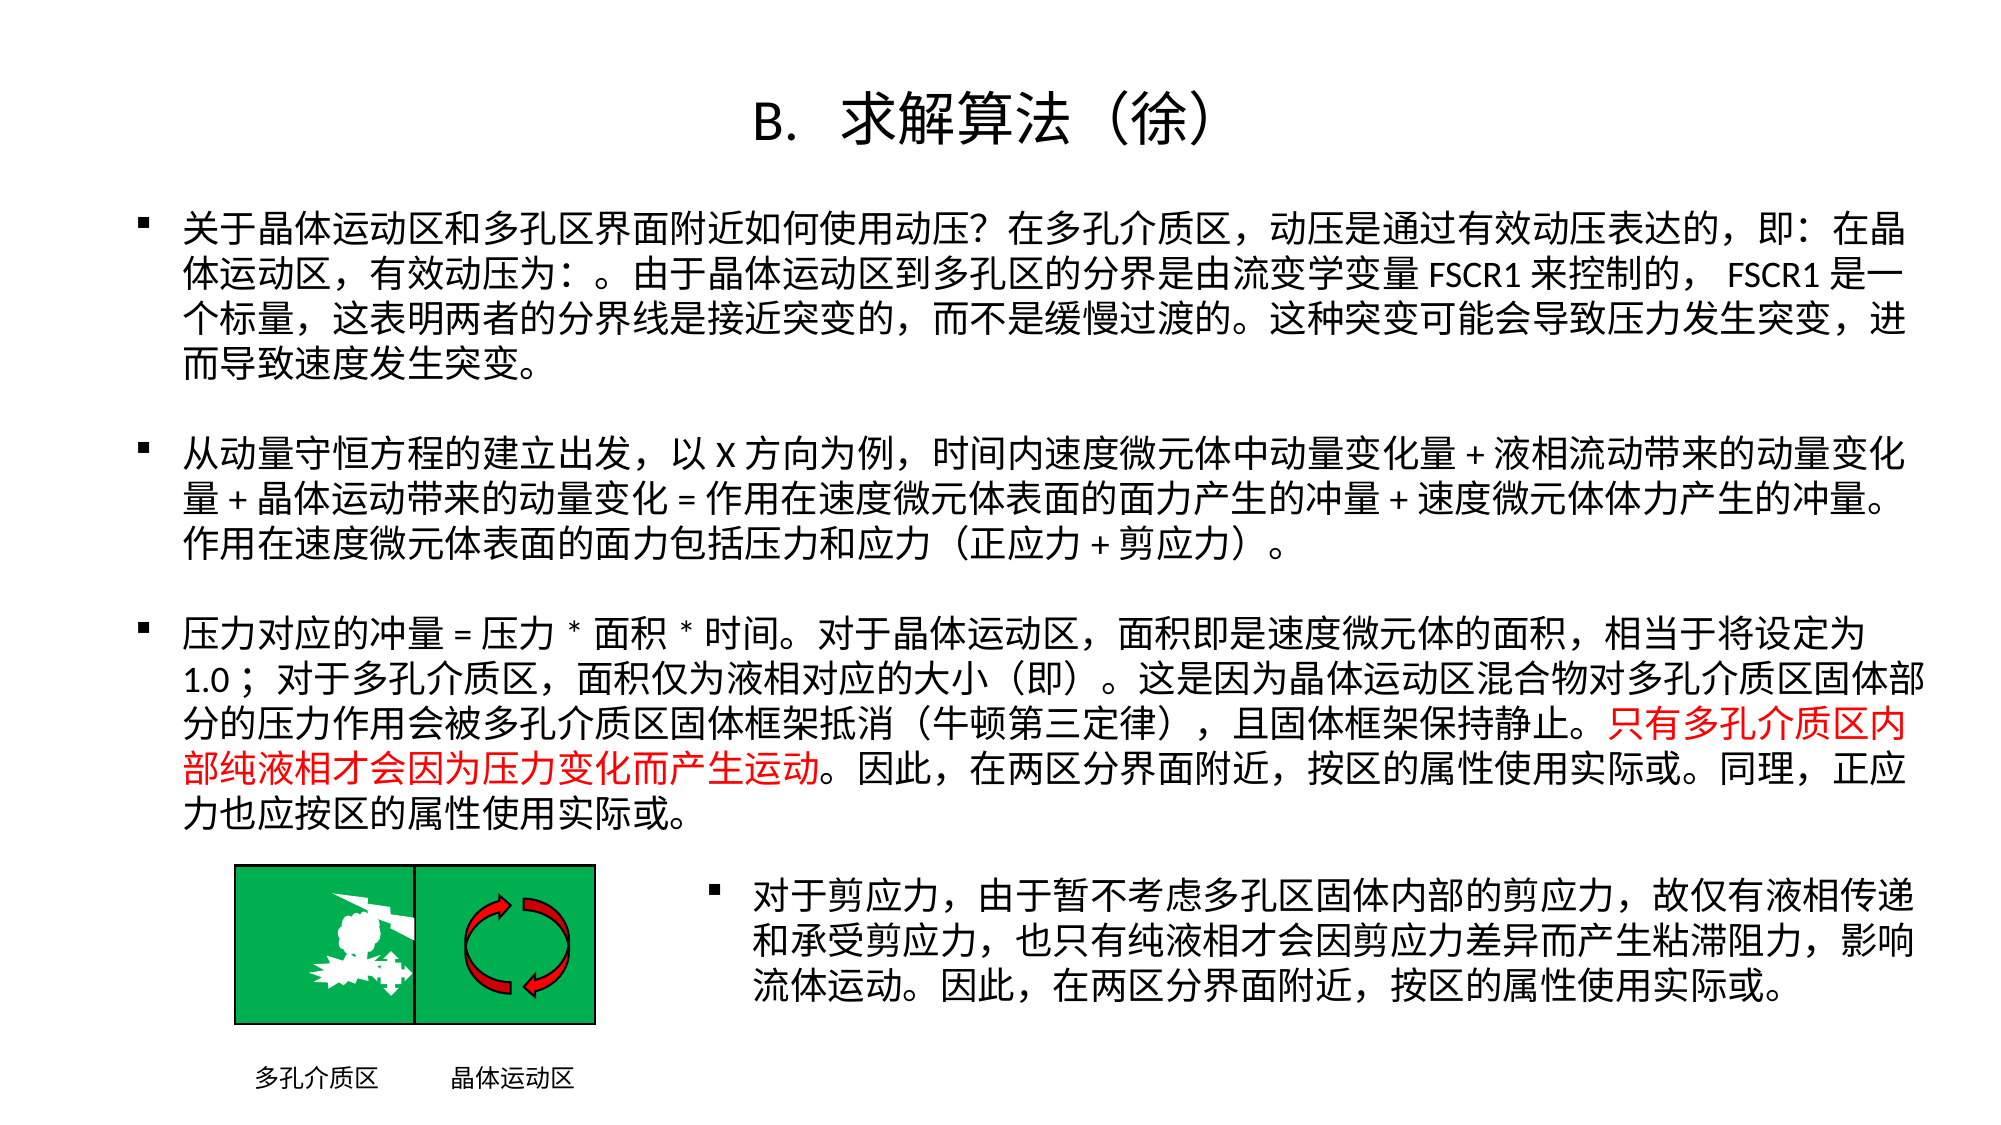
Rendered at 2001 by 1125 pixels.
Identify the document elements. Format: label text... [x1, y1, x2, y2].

text_box [308, 947, 396, 991]
text_box [234, 864, 414, 1025]
text_box [522, 897, 571, 1000]
text_box [336, 910, 382, 955]
text_box [464, 893, 513, 995]
text_box [331, 892, 416, 943]
text_box 多孔介质区 晶体运动区 [234, 1055, 595, 1101]
text_box [372, 949, 415, 998]
text_box [414, 864, 596, 1025]
